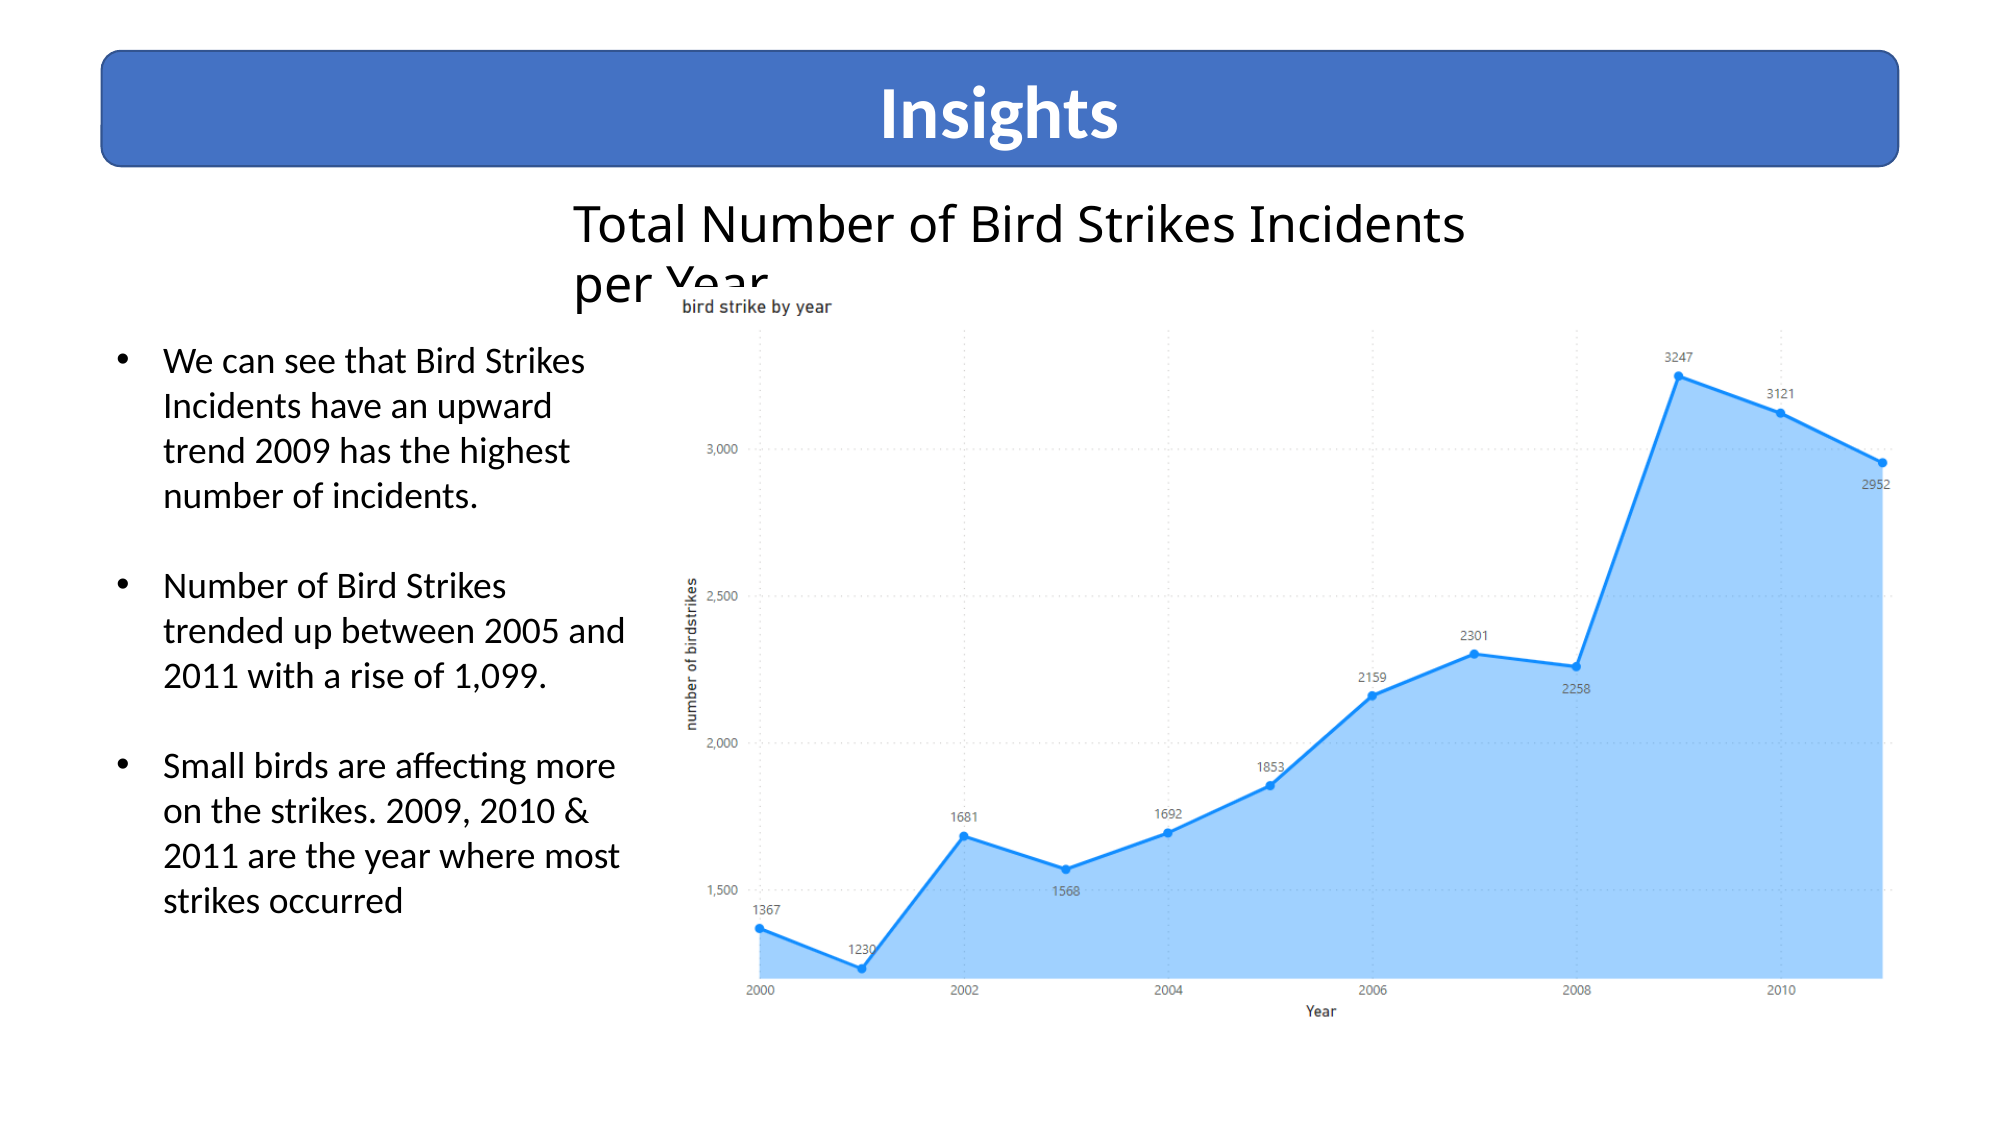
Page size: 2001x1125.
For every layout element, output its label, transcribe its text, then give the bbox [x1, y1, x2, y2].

text_box We can see that Bird Strikes Incidents have an upward trend 2009 has the highest number of incidents. Number of Bird Strikes trended up between 2005 and 2011 with a rise of 1,099. Small birds are affecting more on the strikes. 2009, 2010 & 2011 are the year where most strikes occurred [101, 328, 652, 1019]
text_box Insights [100, 49, 1900, 168]
picture [664, 287, 1899, 1028]
text_box Total Number of Bird Strikes Incidents per Year [558, 184, 1497, 320]
